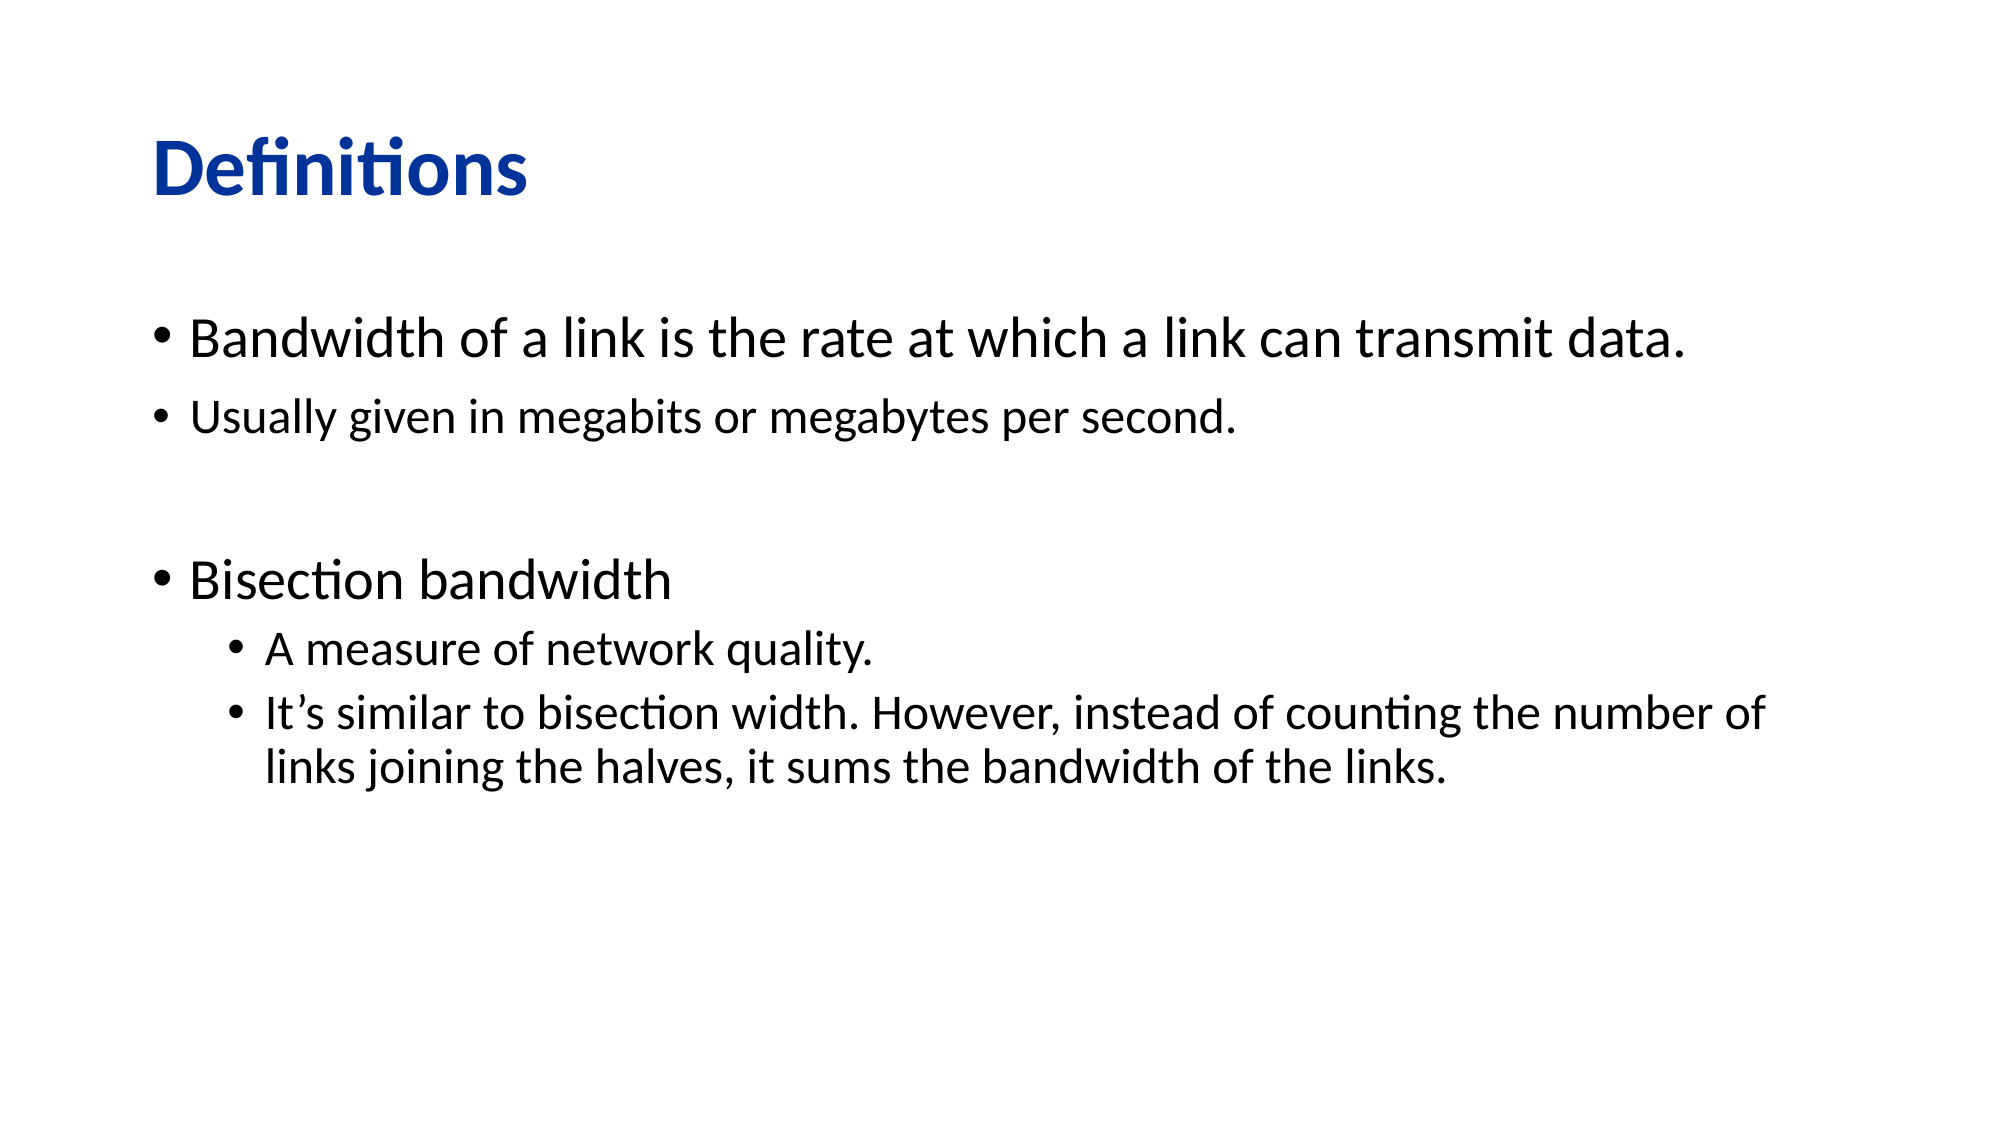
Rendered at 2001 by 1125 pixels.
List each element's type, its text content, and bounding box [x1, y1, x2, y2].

title Definitions [137, 59, 1863, 278]
list Bandwidth of a link is the rate at which a link can transmit data. Usually given in megabits or megabytes per second. Bisection bandwidth A measure of network quality. It’s similar to bisection width. However, instead of counting the number of links joining the halves, it sums the bandwidth of the links. [137, 299, 1863, 1014]
